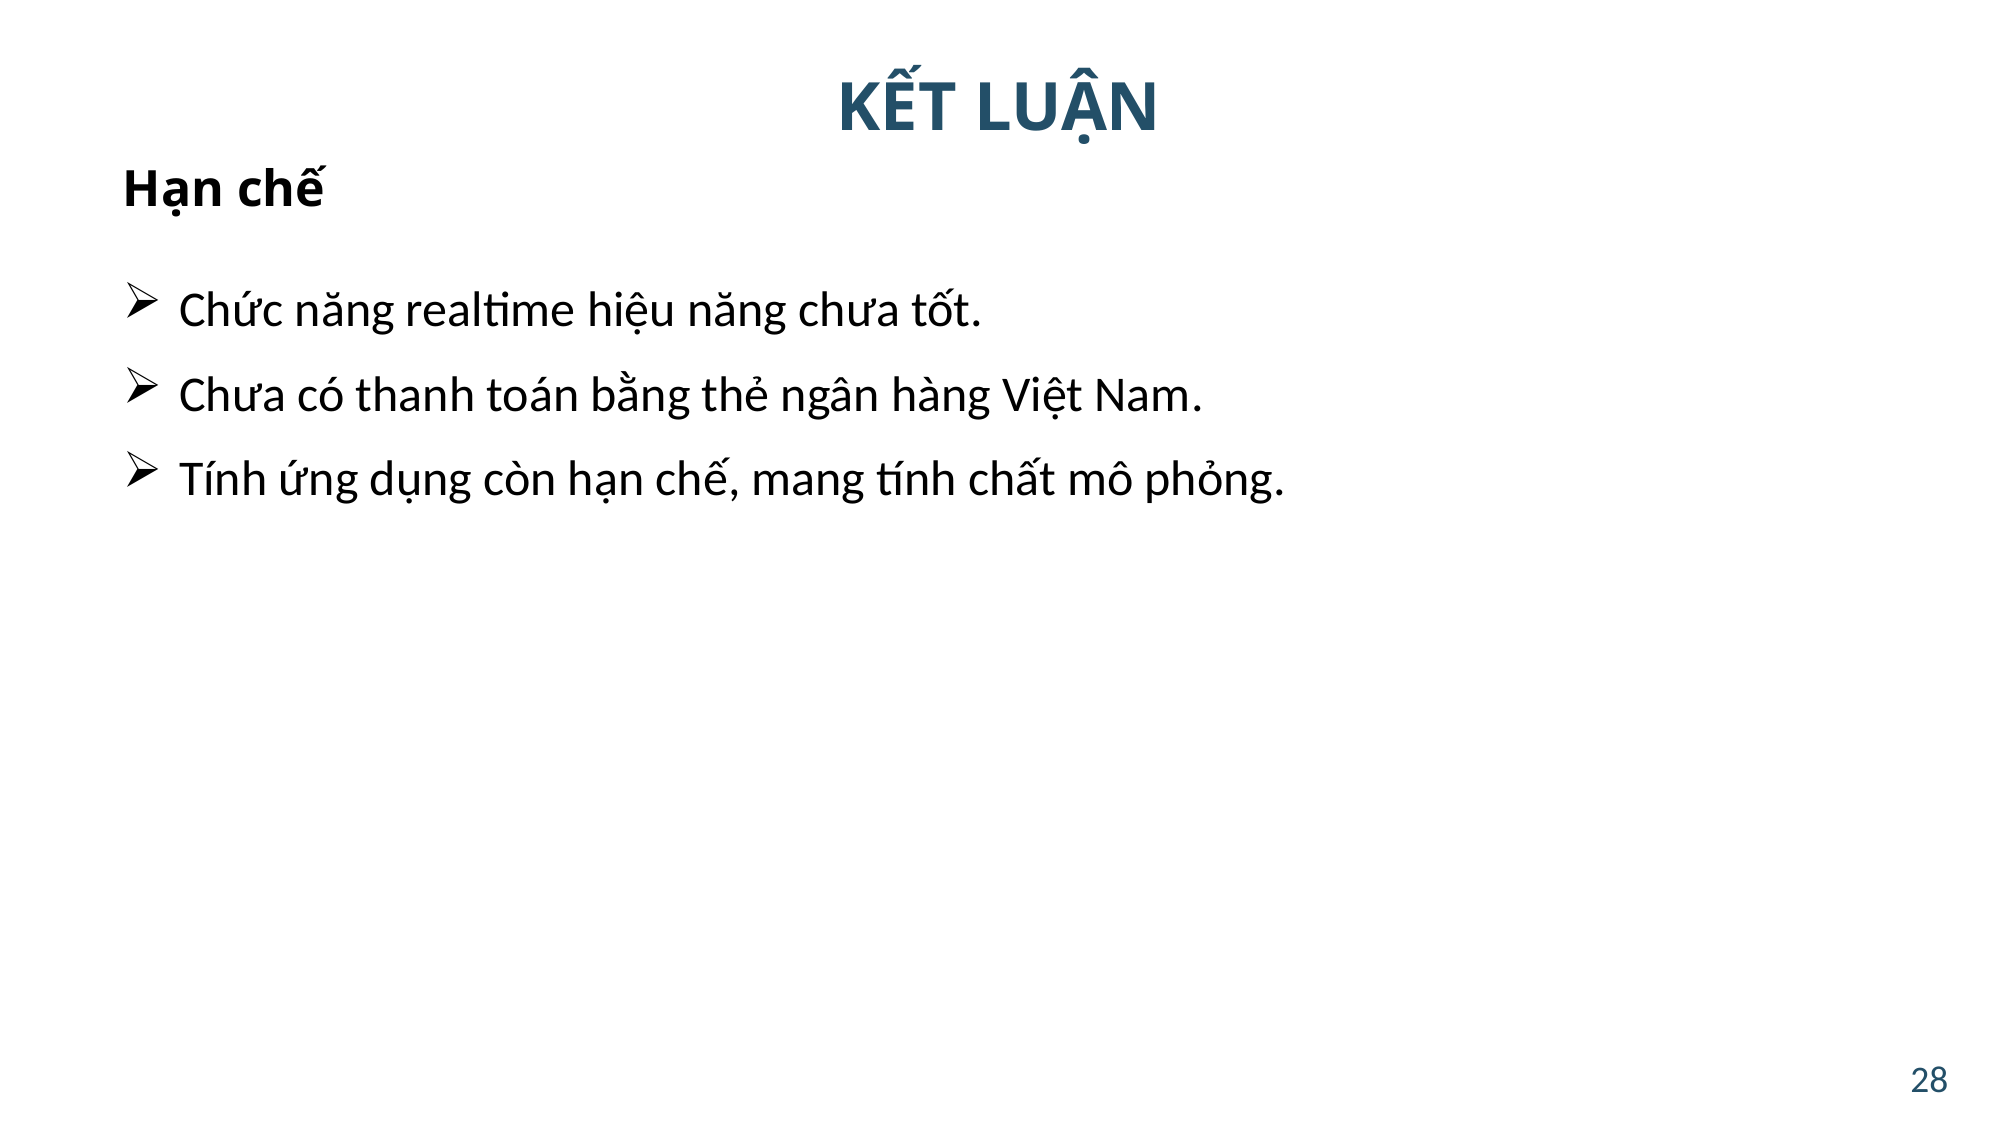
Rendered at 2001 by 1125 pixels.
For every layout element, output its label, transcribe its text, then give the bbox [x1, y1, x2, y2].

text_box Chức năng realtime hiệu năng chưa tốt. Chưa có thanh toán bằng thẻ ngân hàng Việt Nam. Tính ứng dụng còn hạn chế, mang tính chất mô phỏng. [108, 257, 1906, 514]
text_box 28 [1892, 1044, 1978, 1113]
text_box Hạn chế [108, 155, 1890, 215]
text_box KẾT LUẬN [108, 65, 1890, 139]
